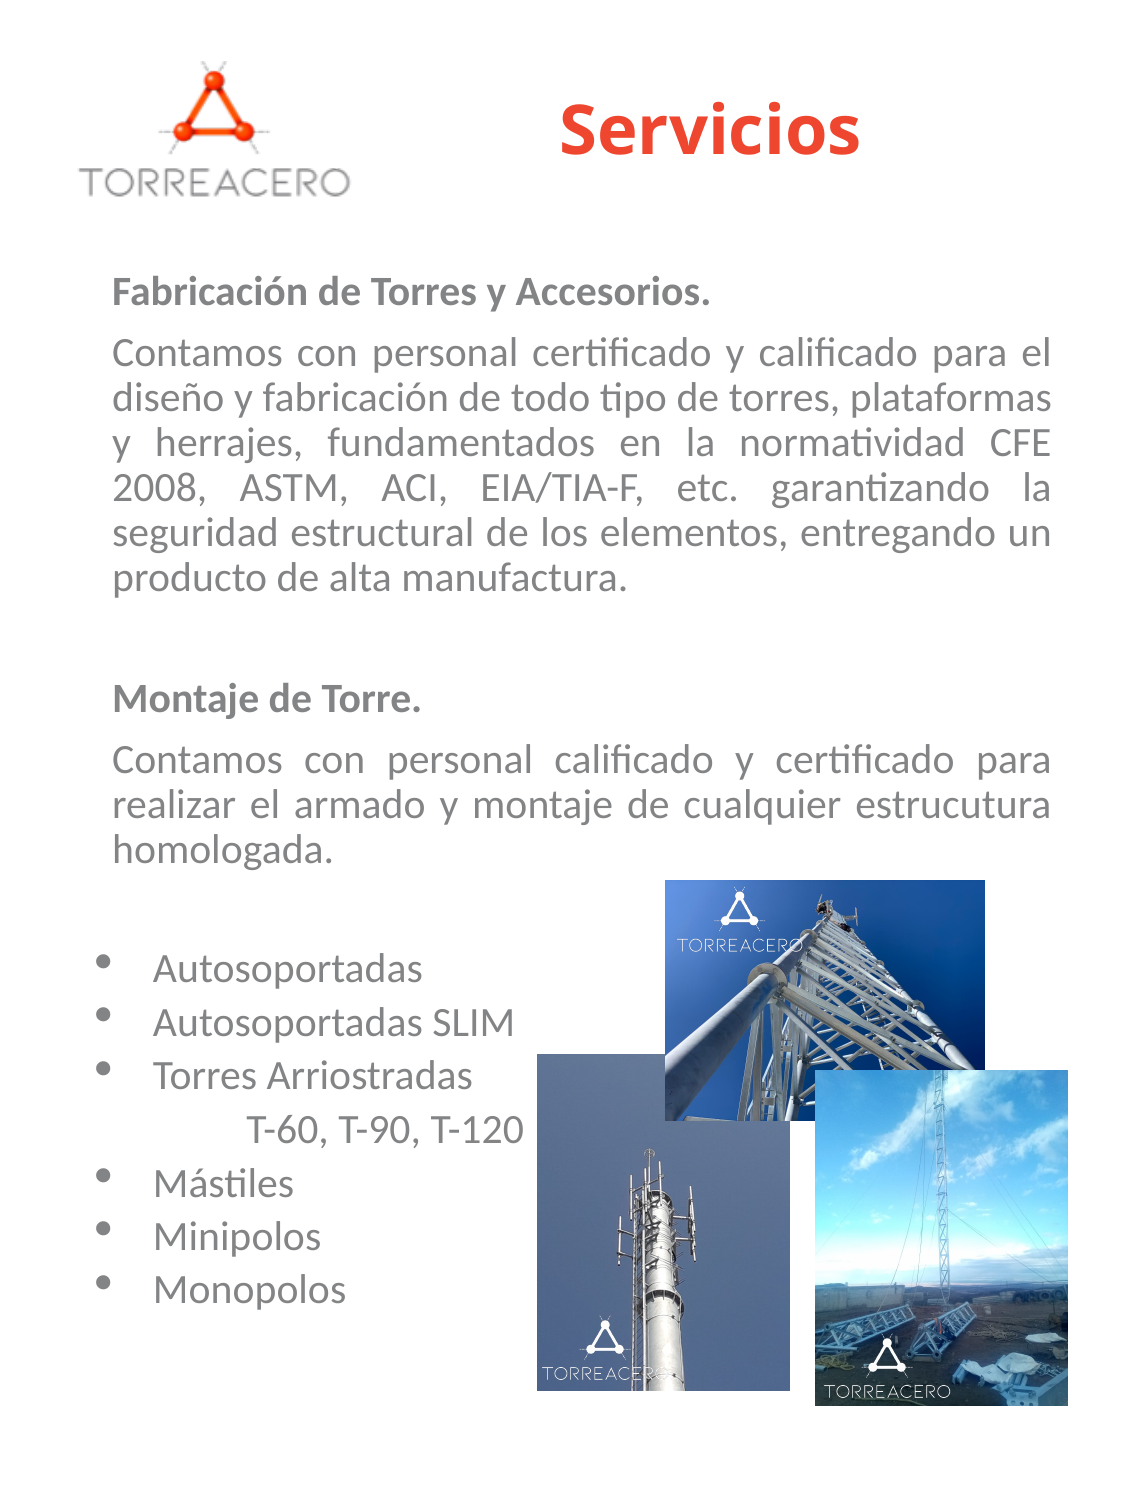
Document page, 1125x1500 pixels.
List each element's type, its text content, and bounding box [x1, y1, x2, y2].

picture [68, 47, 358, 216]
picture [520, 880, 1068, 1409]
text_box Servicios [358, 59, 1099, 205]
list Fabricación de Torres y Accesorios. Contamos con personal certificado y calificado para el diseño y fabricación de todo tipo de torres, plataformas y herrajes, fundamentados en la normatividad CFE 2008, ASTM, ACI, EIA/TIA-F, etc. garantizando la seguridad estructural de los elementos, entregando un producto de alta manufactura. Montaje de Torre. Contamos con personal calificado y certificado para realizar el armado y montaje de cualquier estrucutura homologada. [97, 262, 1068, 823]
text_box Autosoportadas Autosoportadas SLIM Torres Arriostradas T-60, T-90, T-120 Mástiles Minipolos Monopolos [81, 930, 642, 1320]
